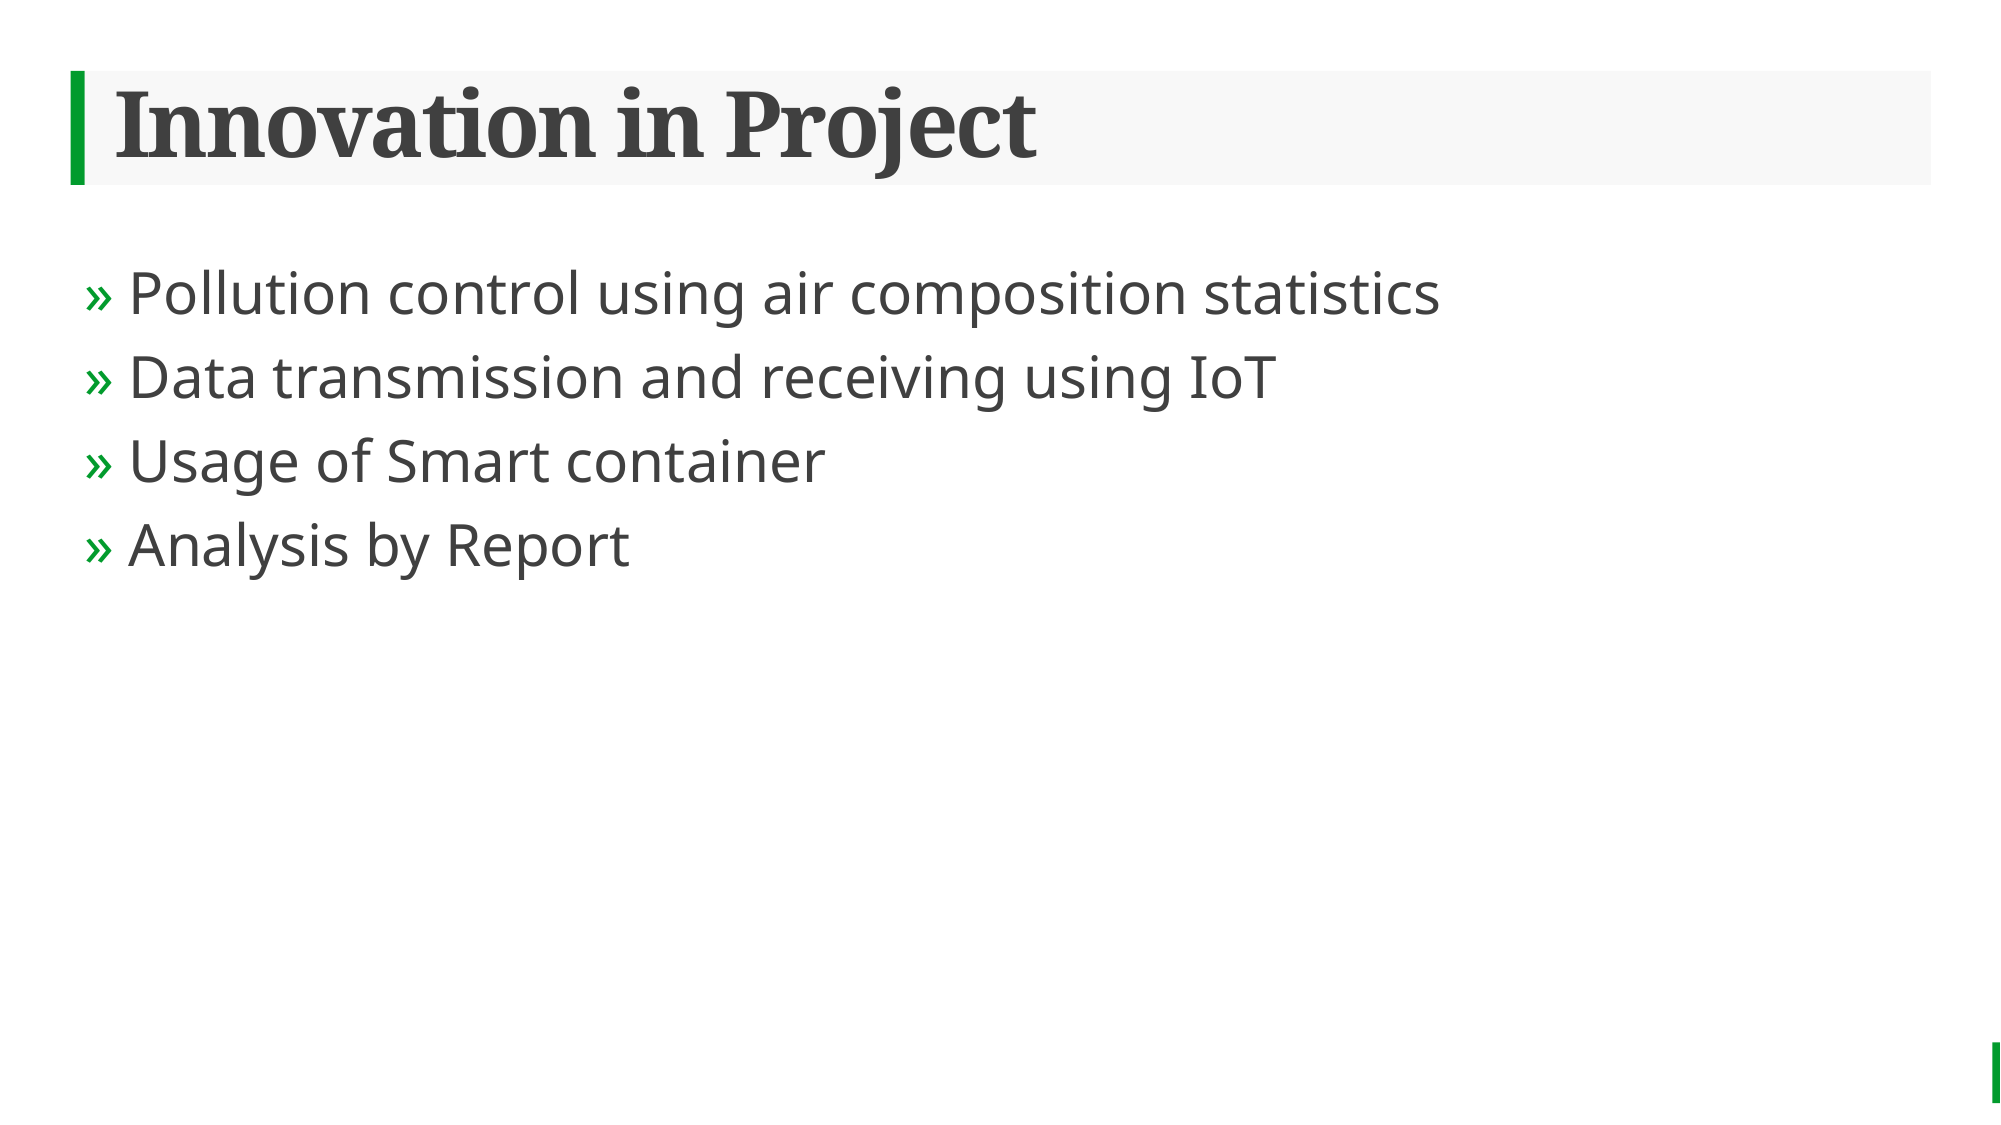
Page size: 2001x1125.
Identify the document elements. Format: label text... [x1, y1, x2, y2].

title Innovation in Project [84, 70, 1931, 185]
list Pollution control using air composition statistics Data transmission and receiving using IoT Usage of Smart container Analysis by Report [84, 264, 1626, 1104]
